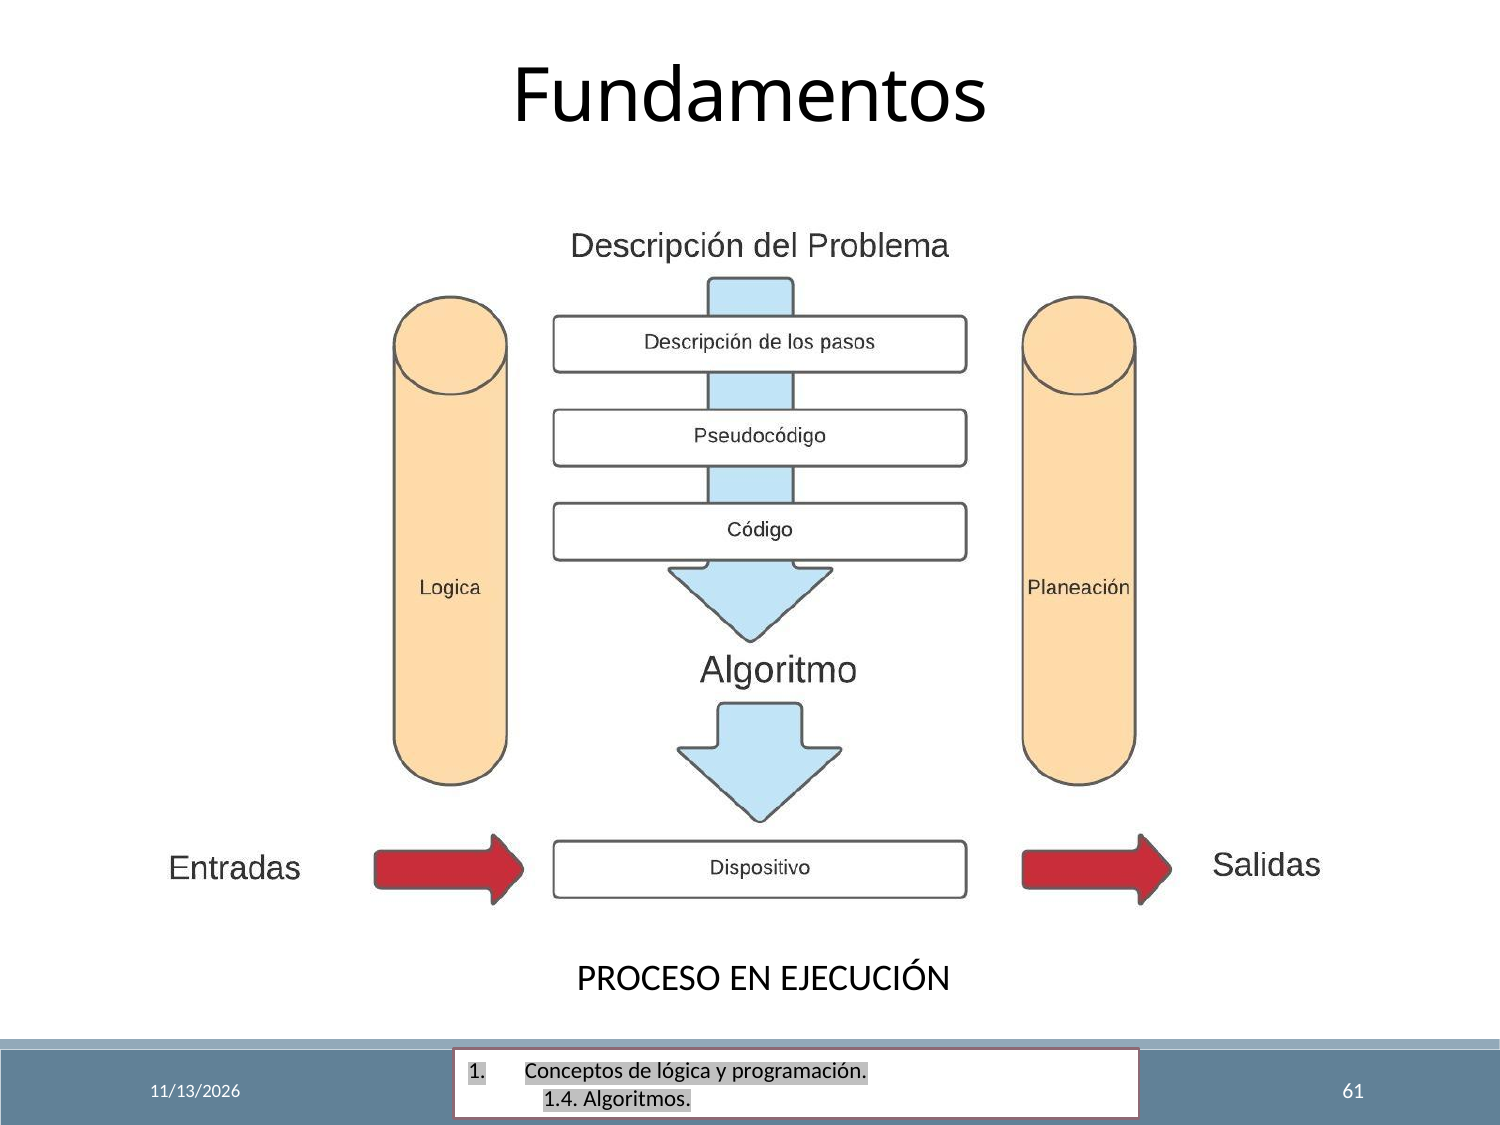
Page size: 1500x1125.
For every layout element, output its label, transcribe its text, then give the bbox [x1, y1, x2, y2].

text_box Conceptos de lógica y programación. 1.4. Algoritmos. [452, 1047, 1140, 1120]
text_box PROCESO EN EJECUCIÓN [554, 952, 974, 1005]
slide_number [134, 1059, 440, 1120]
picture [83, 181, 1417, 944]
title Fundamentos [0, 47, 1500, 145]
slide_number 61 [1217, 1059, 1380, 1120]
